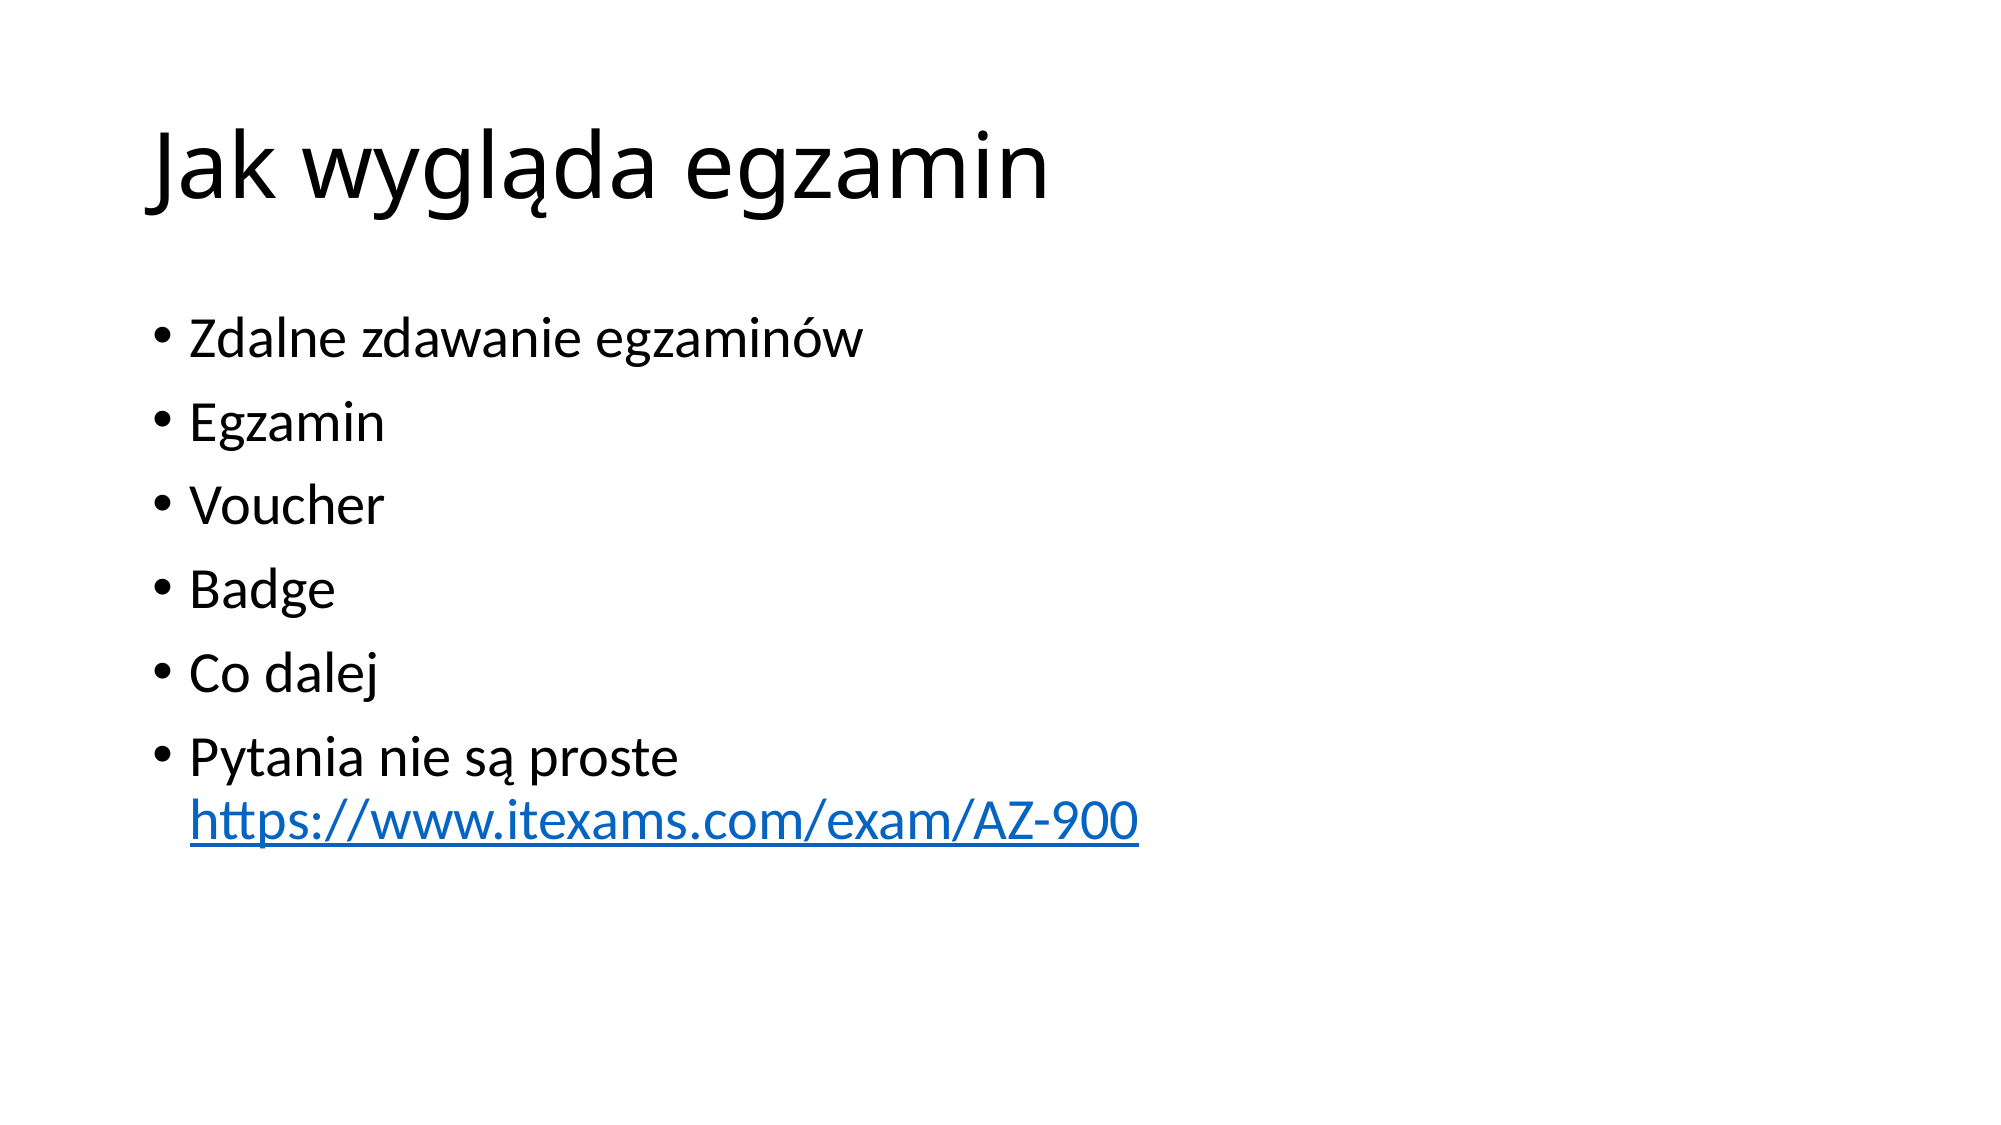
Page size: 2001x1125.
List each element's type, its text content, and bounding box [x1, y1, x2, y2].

title Jak wygląda egzamin [137, 59, 1863, 278]
list Zdalne zdawanie egzaminów Egzamin Voucher Badge Co dalej Pytania nie są proste https://www.itexams.com/exam/AZ-900 [137, 299, 1863, 1014]
